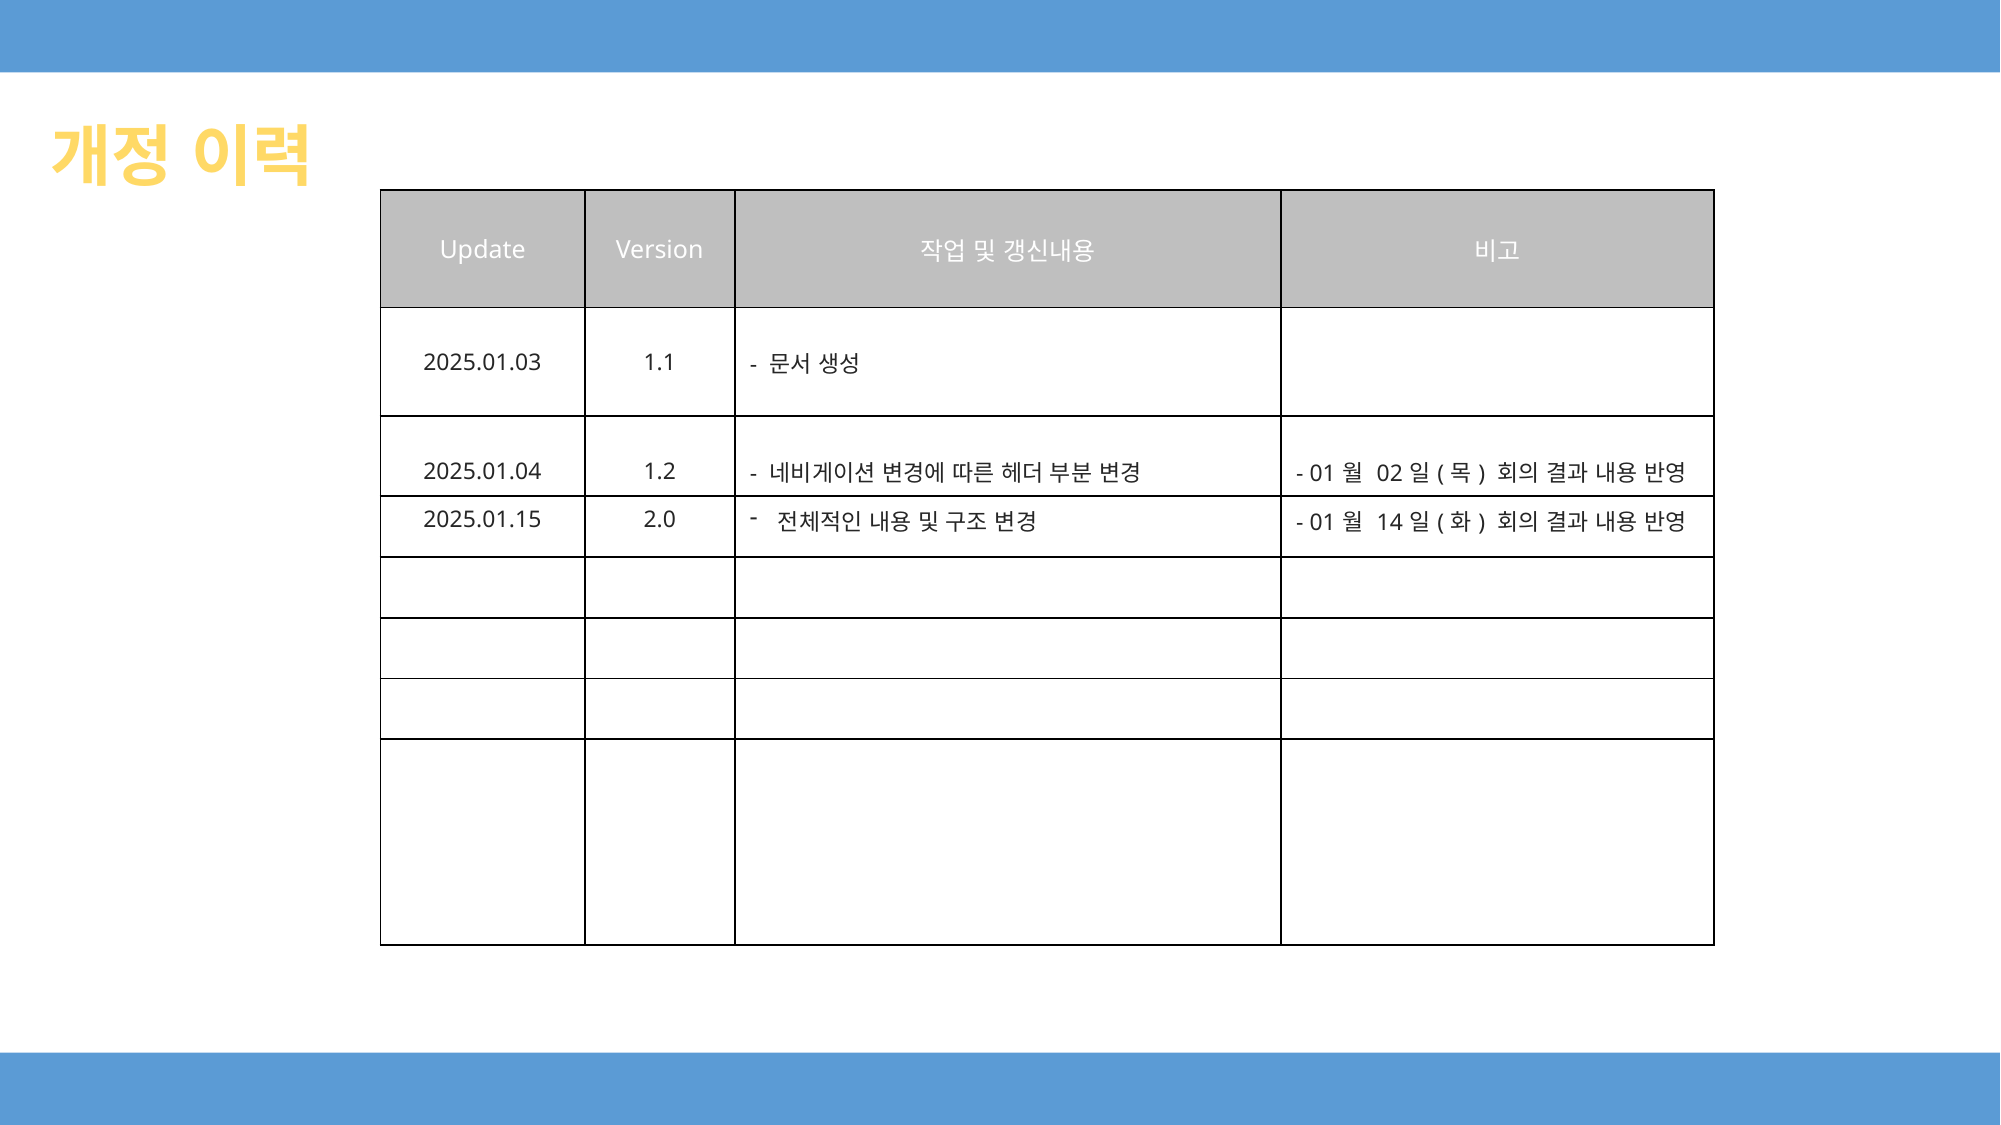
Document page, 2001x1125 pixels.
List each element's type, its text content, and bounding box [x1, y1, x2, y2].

table_cell [1282, 619, 1713, 678]
table_cell [736, 558, 1280, 617]
table_cell 1.2 [586, 417, 734, 495]
table_cell [1282, 558, 1713, 617]
table_cell - 01월 14일(화) 회의 결과 내용 반영 [1282, 497, 1713, 556]
table_cell [1282, 679, 1713, 738]
table_cell 1.1 [586, 308, 734, 415]
table_cell 2025.01.04 [381, 417, 584, 495]
table_header Version [586, 191, 734, 307]
table_cell [1282, 740, 1713, 944]
table_cell 전체적인 내용 및 구조 변경 [736, 497, 1280, 556]
table_cell [381, 679, 584, 738]
table_cell - 네비게이션 변경에 따른 헤더 부분 변경 [736, 417, 1280, 495]
title 개정 이력 [25, 87, 340, 203]
table_cell [586, 679, 734, 738]
table_cell [586, 558, 734, 617]
table_cell [586, 619, 734, 678]
table_cell [381, 740, 584, 944]
table_cell [381, 619, 584, 678]
table_header 비고 [1282, 191, 1713, 307]
table_cell [586, 740, 734, 944]
text_box [0, 1052, 2000, 1125]
table_cell [1282, 308, 1713, 415]
table_cell [736, 740, 1280, 944]
table_cell [381, 558, 584, 617]
table_header Update [381, 191, 584, 307]
table_cell - 01월 02일(목) 회의 결과 내용 반영 [1282, 417, 1713, 495]
table_cell [736, 679, 1280, 738]
table_cell 2.0 [586, 497, 734, 556]
table_cell 2025.01.15 [381, 497, 584, 556]
table_cell - 문서 생성 [736, 308, 1280, 415]
table_cell 2025.01.03 [381, 308, 584, 415]
text_box [0, 0, 2000, 73]
table_header 작업 및 갱신내용 [736, 191, 1280, 307]
table_cell [736, 619, 1280, 678]
